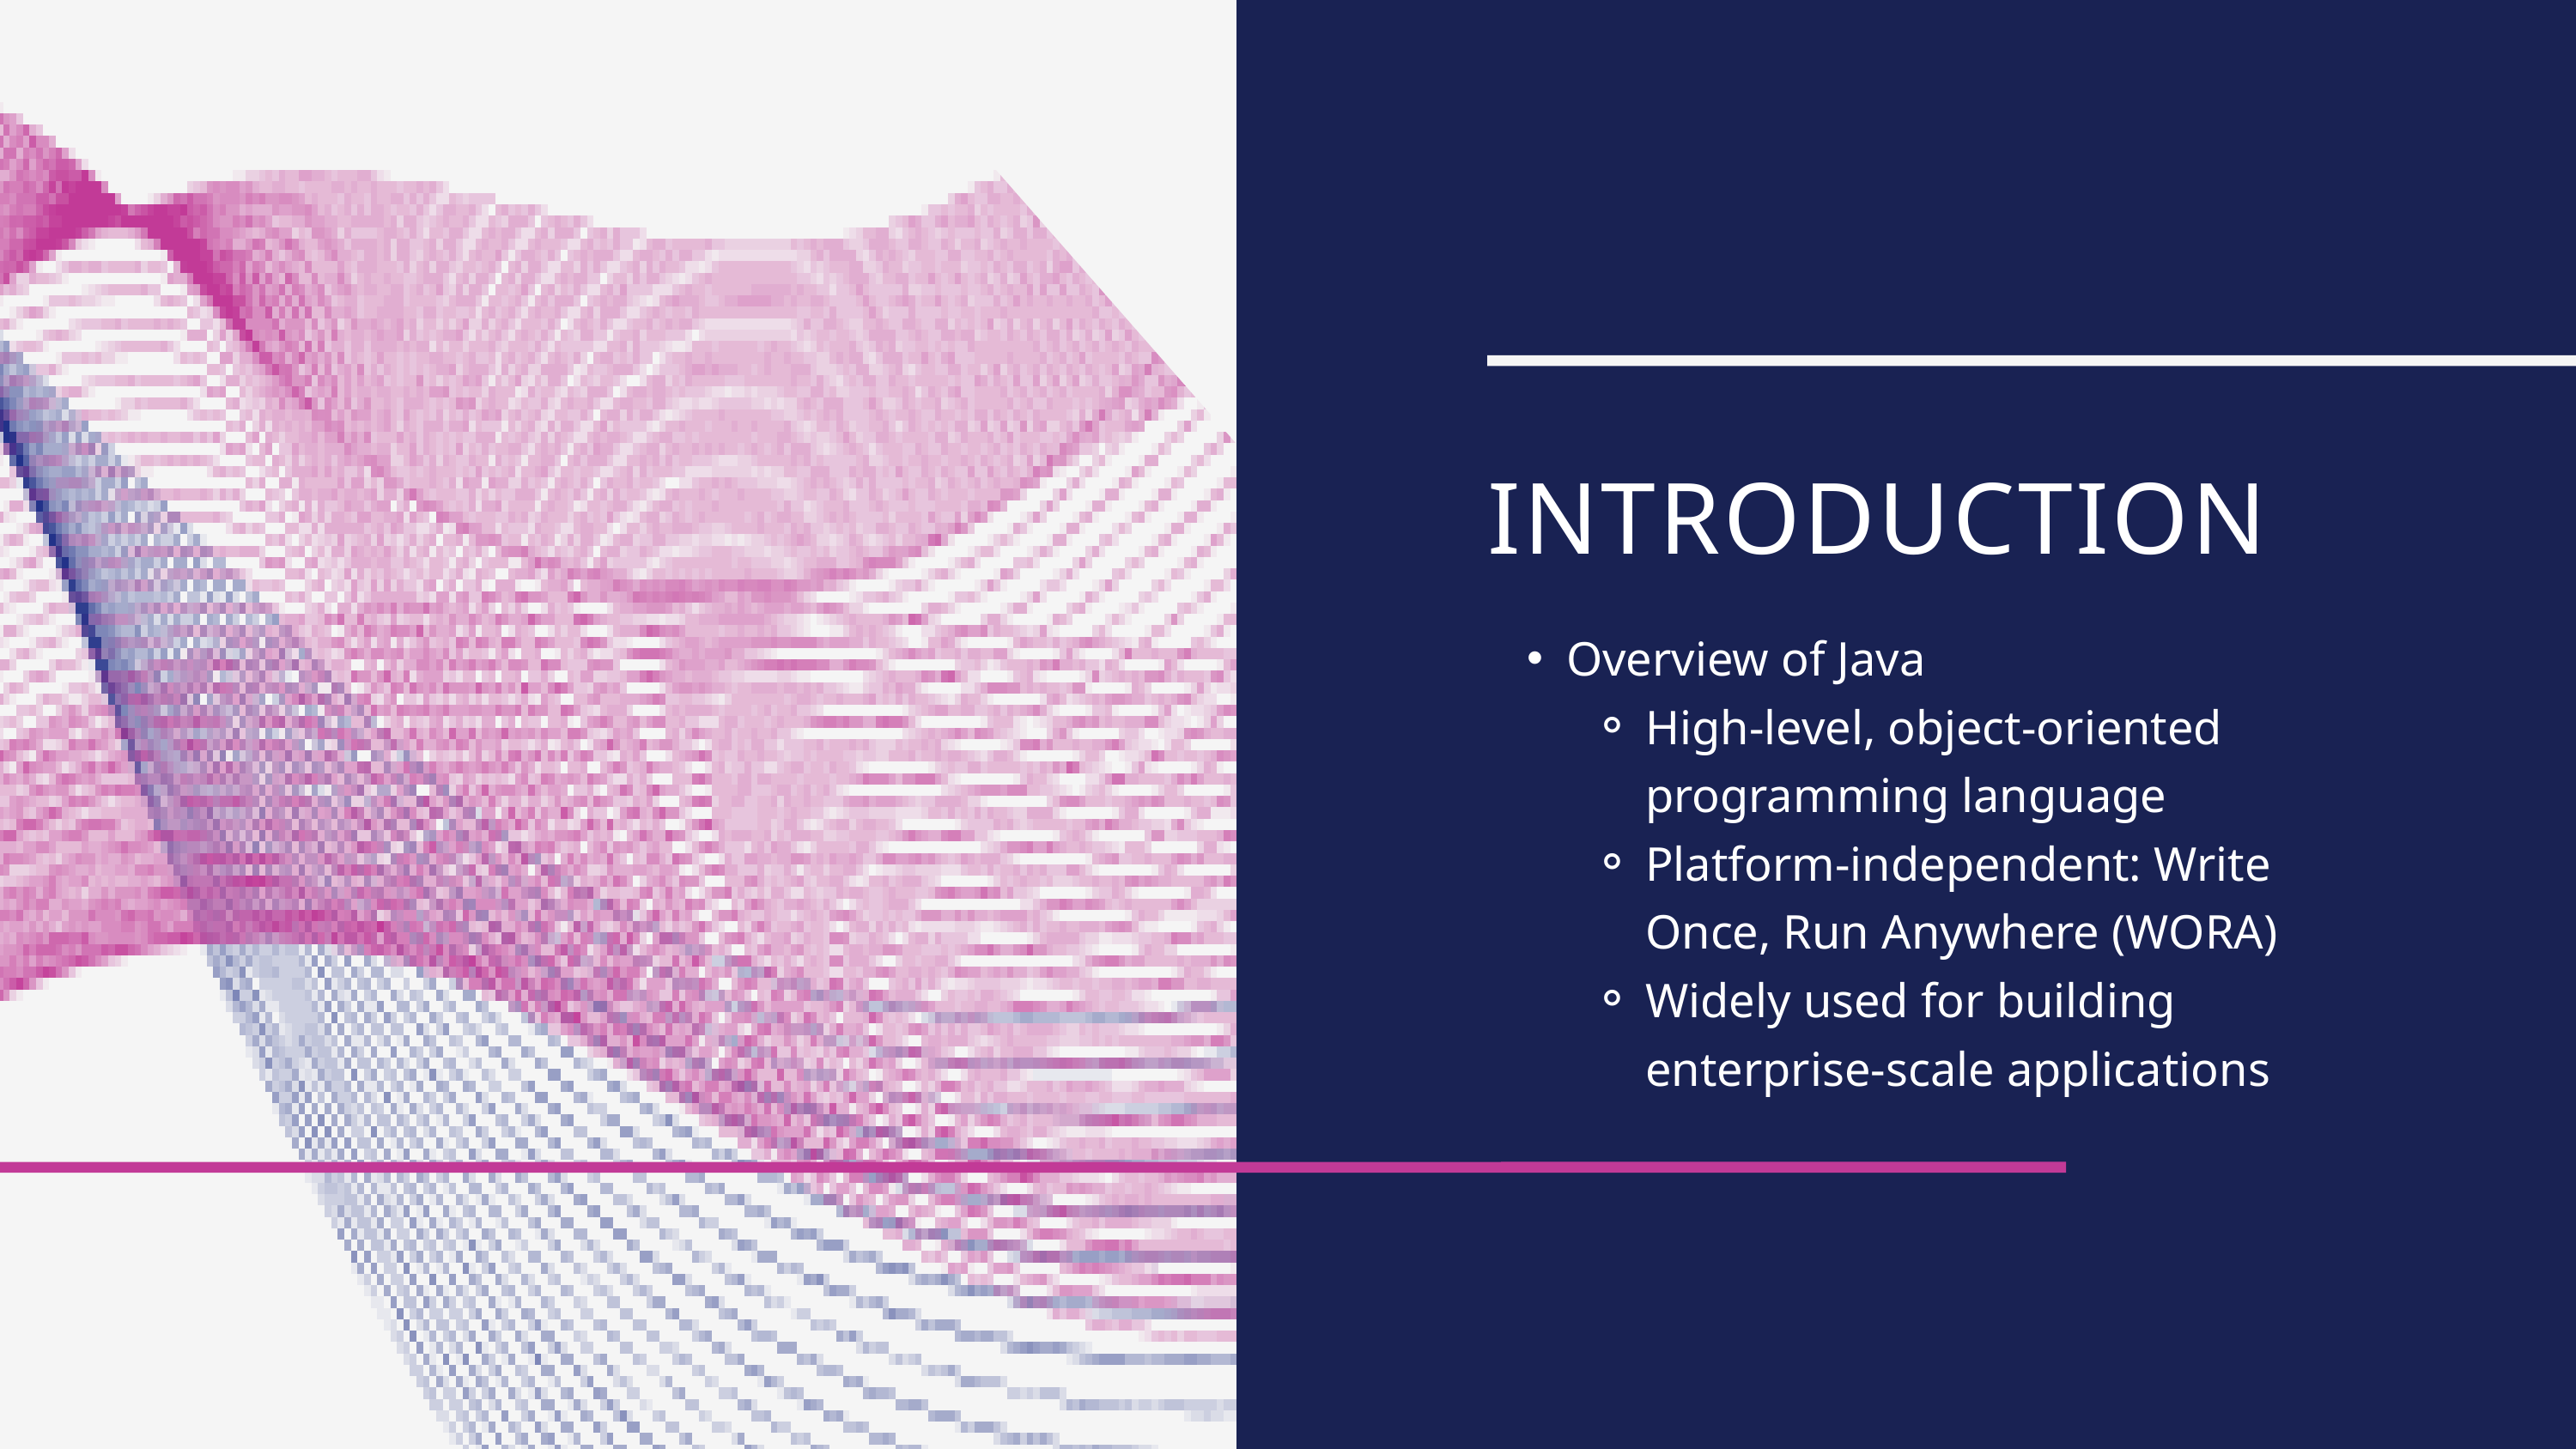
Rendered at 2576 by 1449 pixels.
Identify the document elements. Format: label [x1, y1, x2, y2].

text_box [105, 1167, 1236, 1449]
text_box [0, 0, 1128, 1167]
text_box [1133, 54, 2576, 1432]
